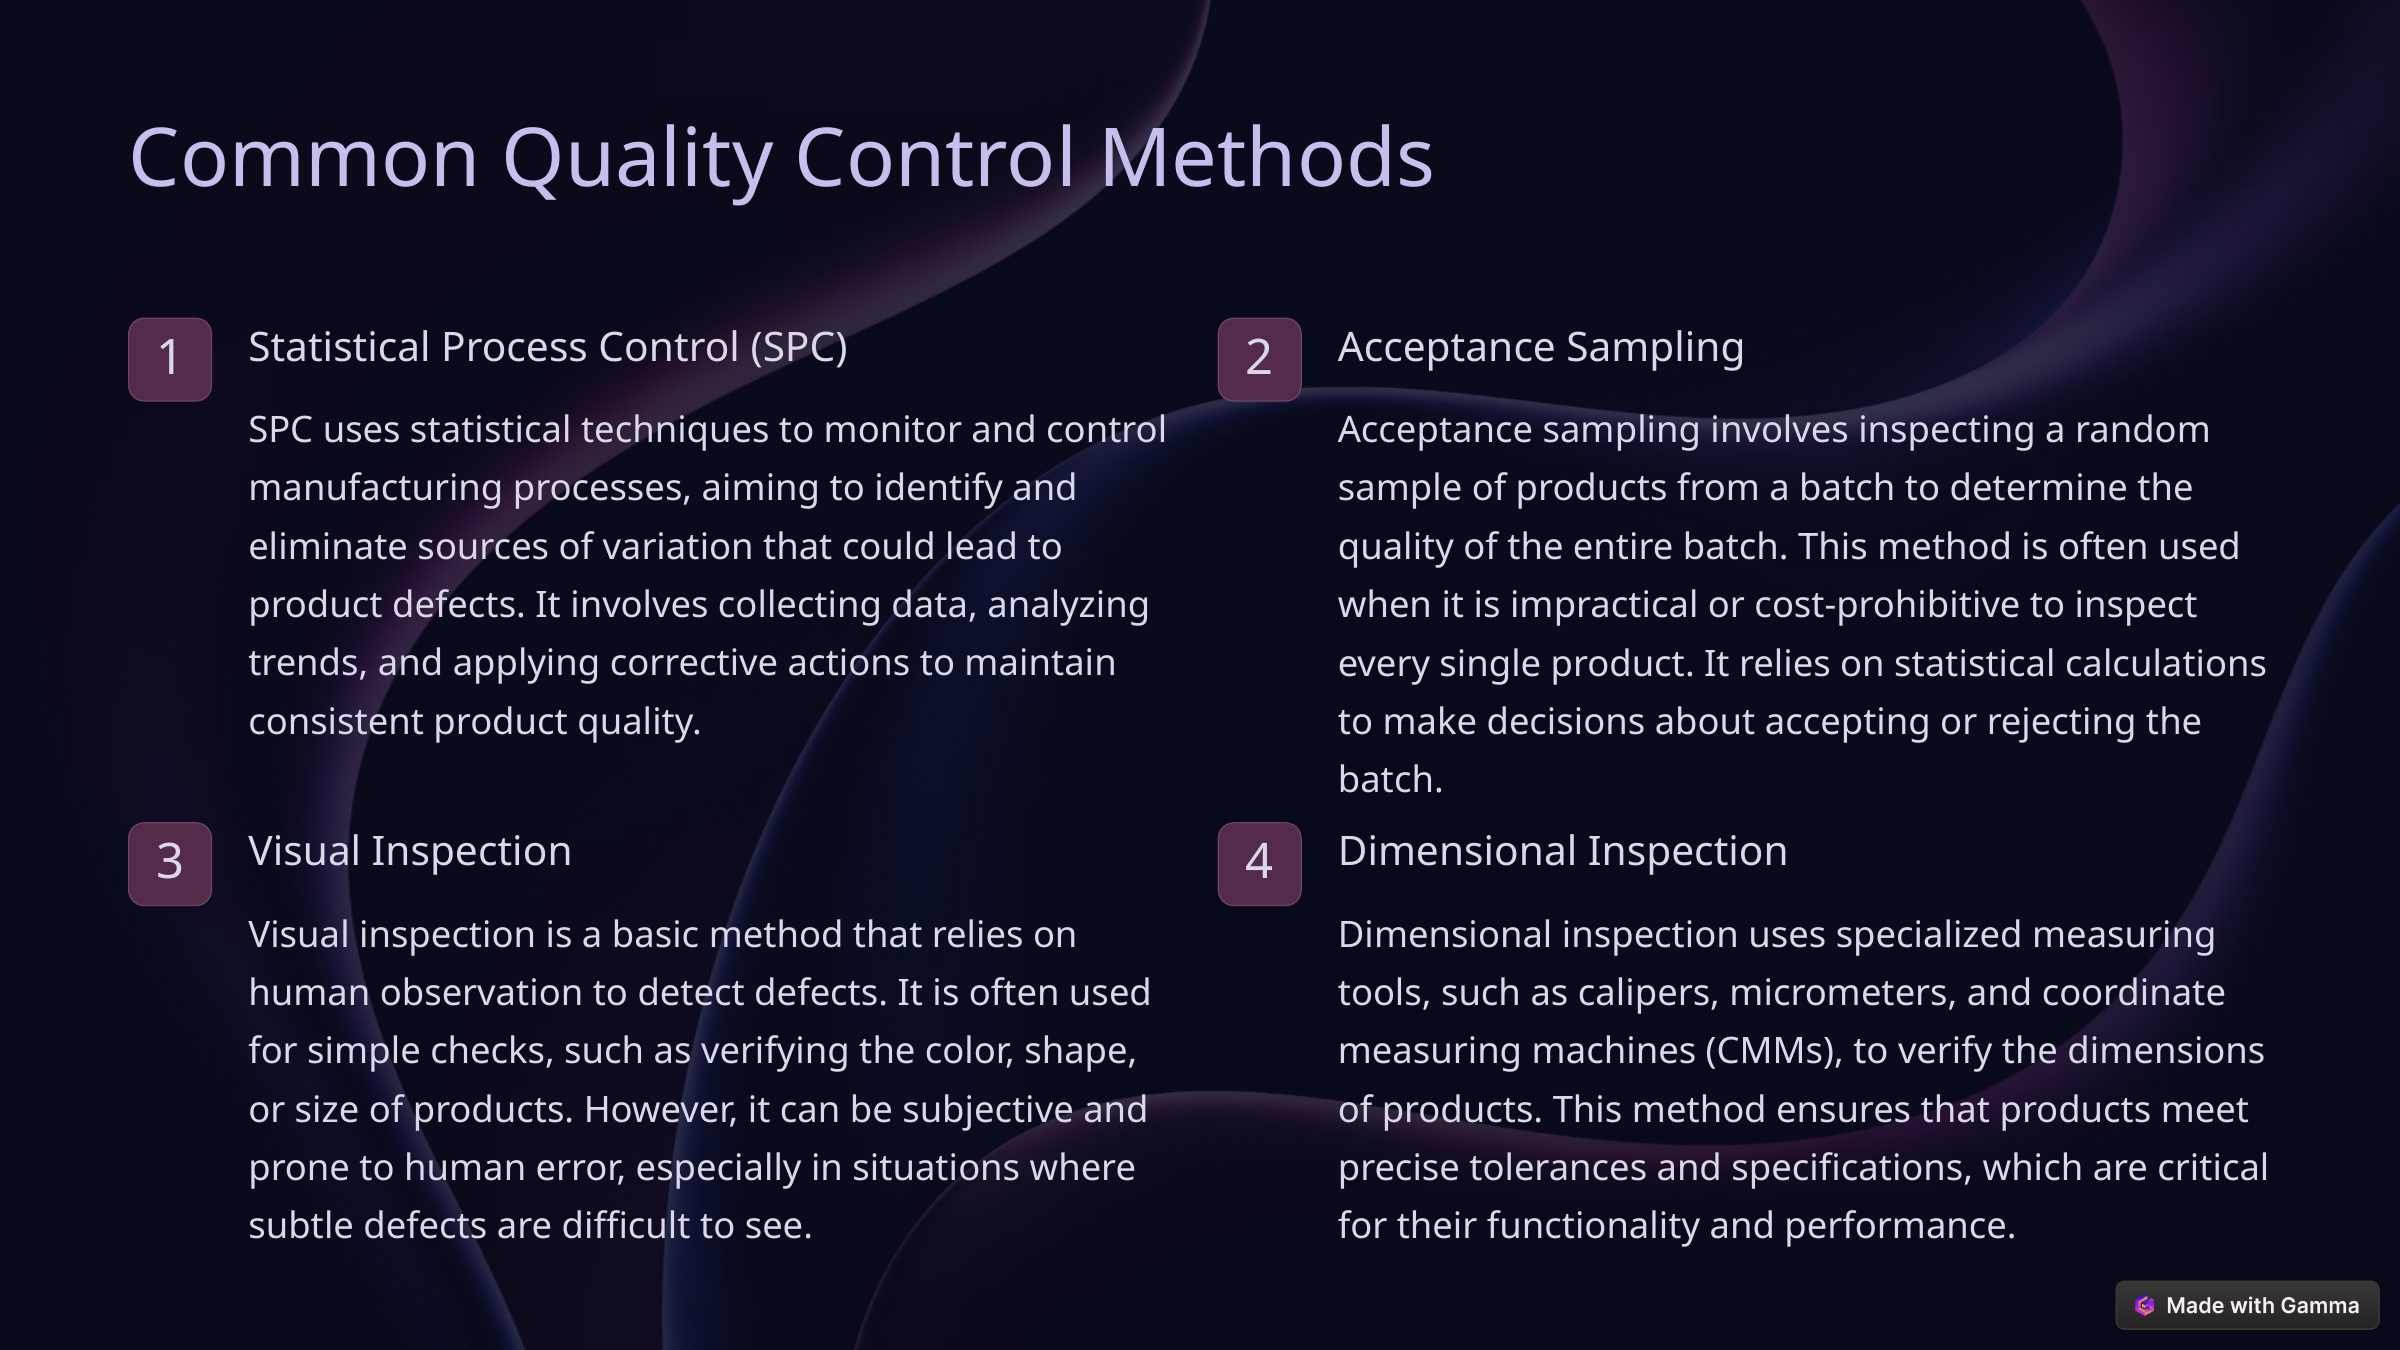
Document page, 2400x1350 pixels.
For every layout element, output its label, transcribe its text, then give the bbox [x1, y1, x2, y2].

text_box Dimensional inspection uses specialized measuring tools, such as calipers, micrometers, and coordinate measuring machines (CMMs), to verify the dimensions of products. This method ensures that products meet precise tolerances and specifications, which are critical for their functionality and performance. [1337, 896, 2272, 1250]
text_box 4 [1244, 839, 1275, 889]
text_box Visual Inspection [248, 822, 657, 874]
text_box Acceptance Sampling [1337, 318, 1770, 370]
text_box Dimensional Inspection [1337, 822, 1801, 874]
text_box Statistical Process Control (SPC) [248, 318, 886, 370]
text_box Visual inspection is a basic method that relies on human observation to detect defects. It is often used for simple checks, such as verifying the color, shape, or size of products. However, it can be subjective and prone to human error, especially in situations where subtle defects are difficult to see. [248, 896, 1182, 1250]
text_box Acceptance sampling involves inspecting a random sample of products from a batch to determine the quality of the entire batch. This method is often used when it is impractical or cost-prohibitive to inspect every single product. It relies on statistical calculations to make decisions about accepting or rejecting the batch. [1337, 391, 2272, 745]
text_box [128, 822, 212, 906]
text_box Common Quality Control Methods [128, 101, 1490, 204]
text_box 2 [1245, 335, 1274, 385]
text_box [1218, 318, 1302, 402]
picture [2106, 1271, 2389, 1339]
text_box 3 [155, 839, 185, 889]
text_box [128, 318, 212, 402]
text_box [1218, 822, 1302, 906]
text_box SPC uses statistical techniques to monitor and control manufacturing processes, aiming to identify and eliminate sources of variation that could lead to product defects. It involves collecting data, analyzing trends, and applying corrective actions to maintain consistent product quality. [248, 391, 1182, 686]
text_box 1 [160, 335, 180, 385]
